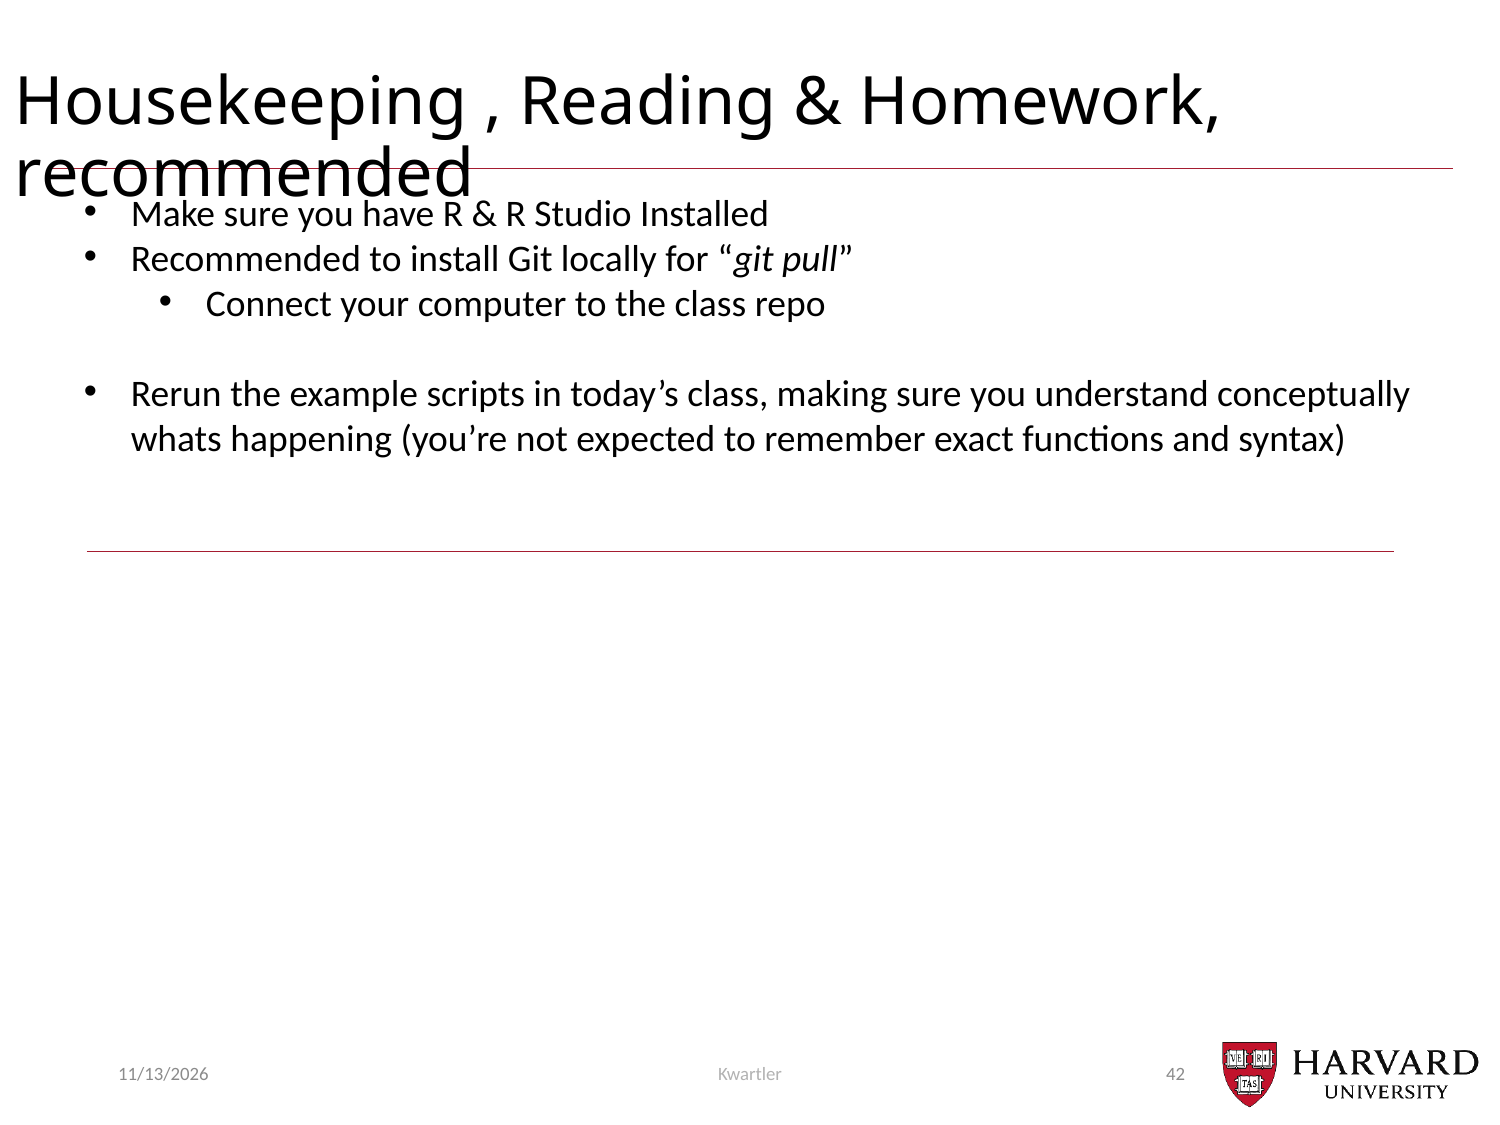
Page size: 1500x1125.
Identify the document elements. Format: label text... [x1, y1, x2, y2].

title Housekeeping , Reading & Homework, recommended [0, 59, 1500, 157]
text_box Make sure you have R & R Studio Installed Recommended to install Git locally for “git pull” Connect your computer to the class repo Rerun the example scripts in today’s class, making sure you understand conceptually whats happening (you’re not expected to remember exact functions and syntax) [69, 181, 1465, 466]
picture [1200, 1024, 1500, 1125]
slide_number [103, 1042, 441, 1103]
slide_number 42 [1059, 1042, 1200, 1103]
footer Kwartler [496, 1042, 1004, 1103]
